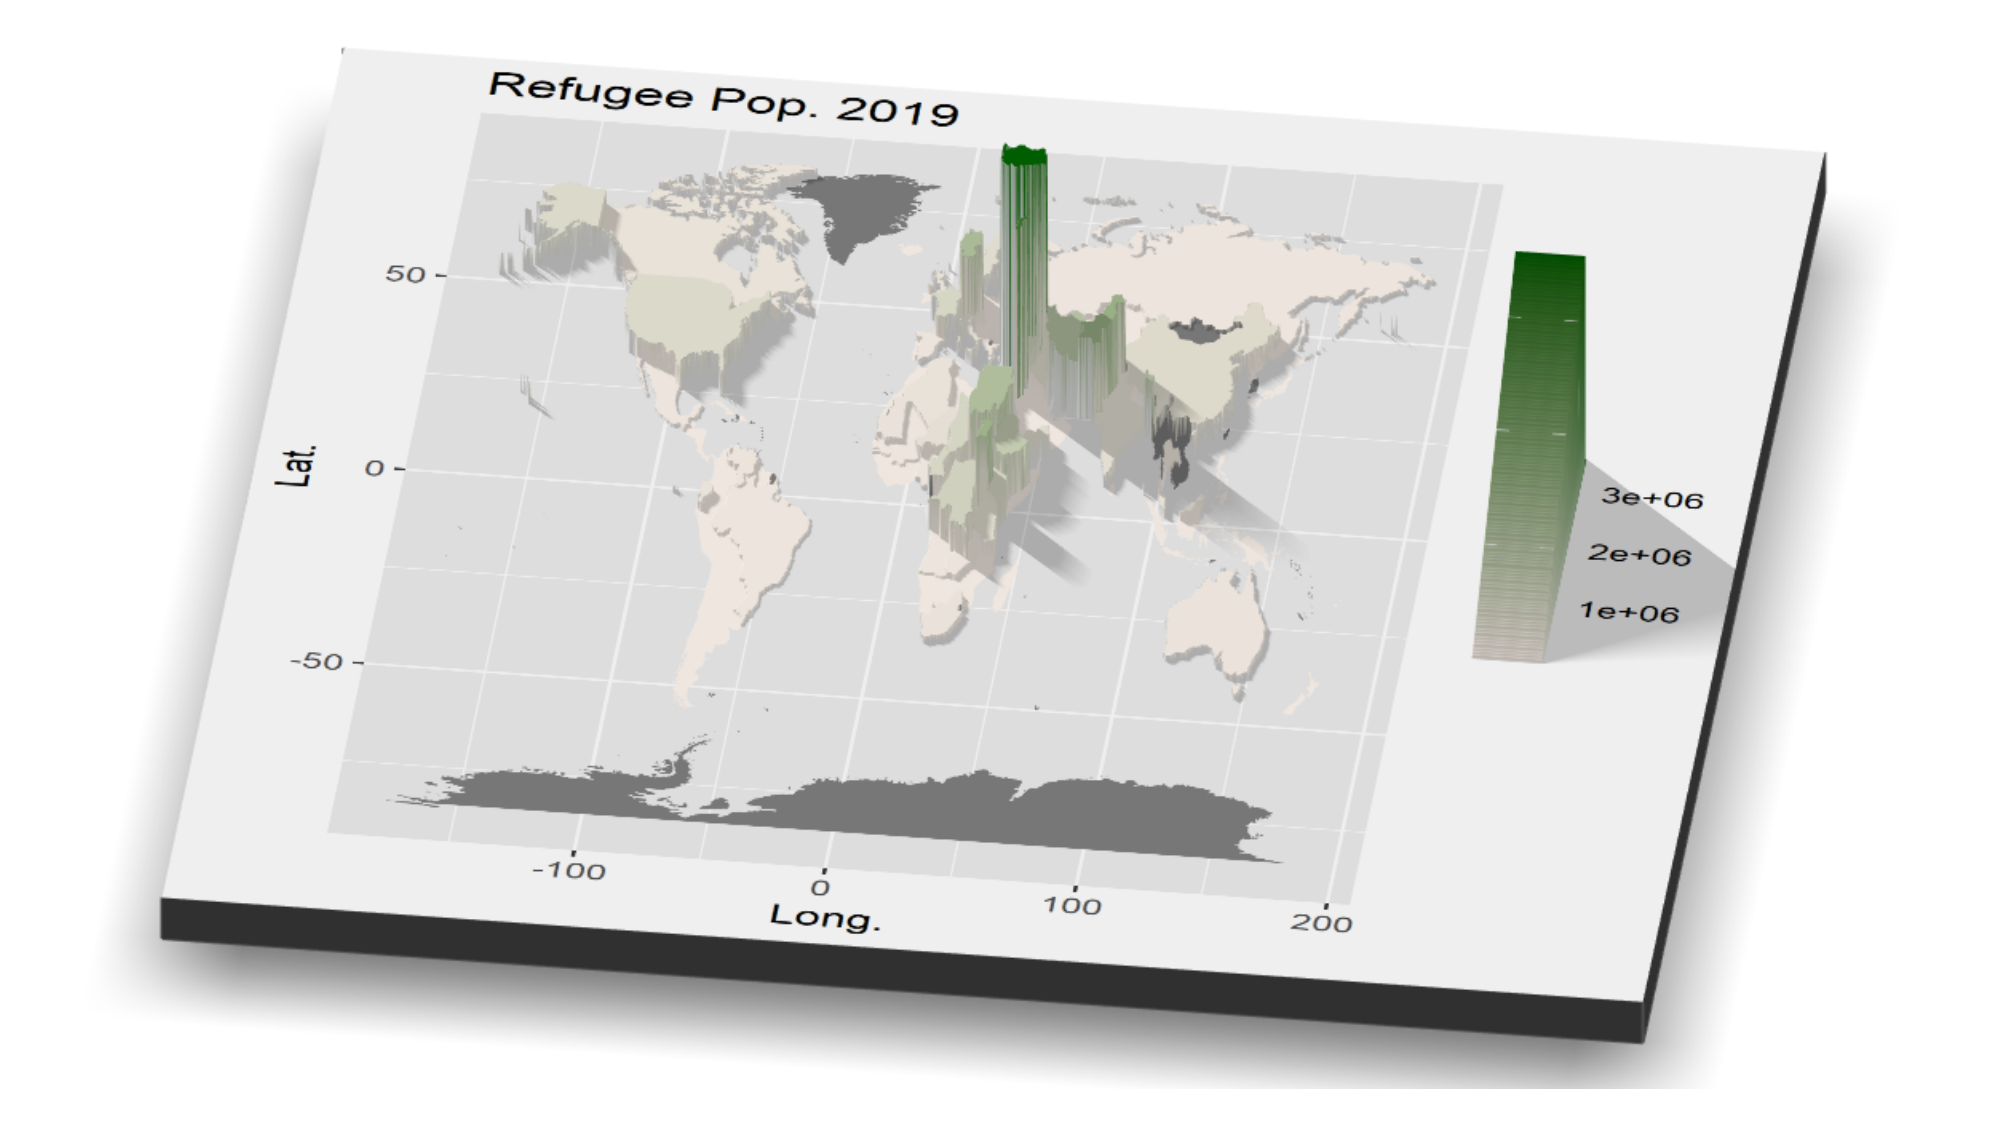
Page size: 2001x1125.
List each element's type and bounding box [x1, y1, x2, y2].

picture [83, 0, 1917, 1090]
